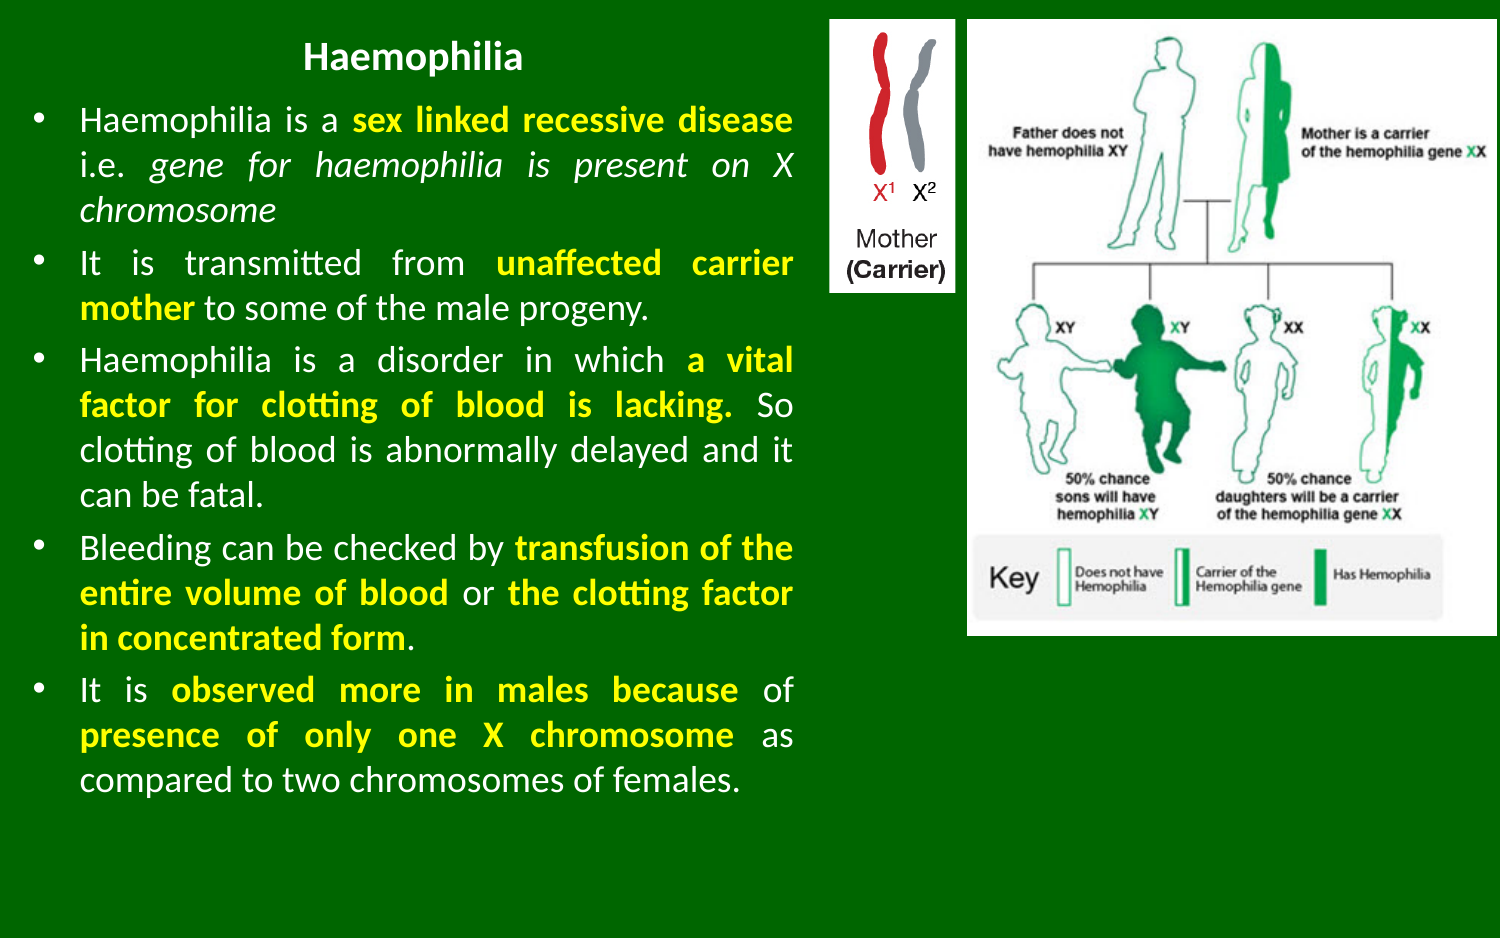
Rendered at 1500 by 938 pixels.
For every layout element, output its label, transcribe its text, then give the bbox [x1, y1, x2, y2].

list Haemophilia is a sex linked recessive disease i.e. gene for haemophilia is present on X chromosome It is transmitted from unaffected carrier mother to some of the male progeny. Haemophilia is a disorder in which a vital factor for clotting of blood is lacking. So clotting of blood is abnormally delayed and it can be fatal. Bleeding can be checked by transfusion of the entire volume of blood or the clotting factor in concentrated form. It is observed more in males because of presence of only one X chromosome as compared to two chromosomes of females. [17, 87, 809, 883]
picture [829, 18, 956, 294]
title Haemophilia [17, 19, 809, 87]
picture [967, 18, 1497, 636]
